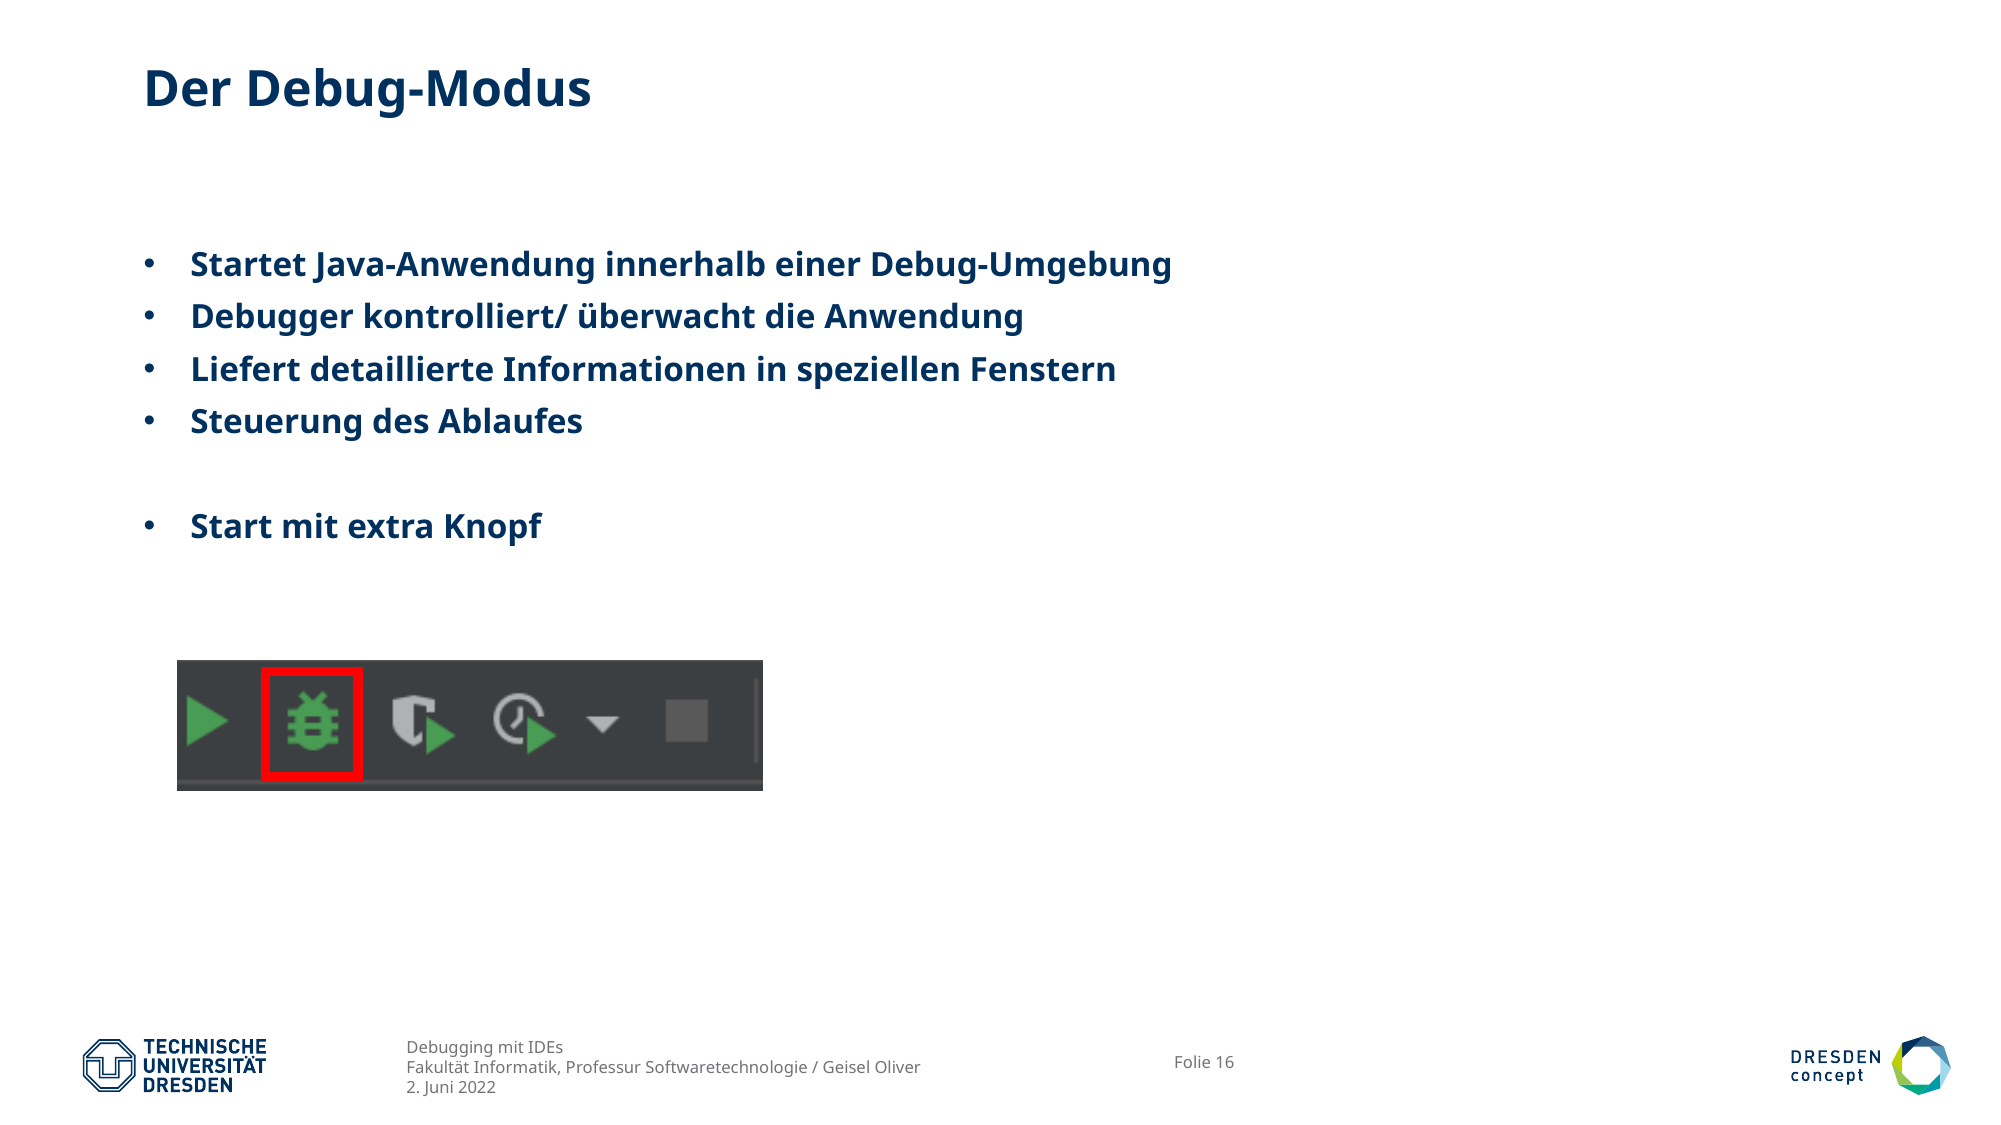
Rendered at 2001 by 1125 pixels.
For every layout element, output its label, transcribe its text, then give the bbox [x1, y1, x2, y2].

list Startet Java-Anwendung innerhalb einer Debug-Umgebung Debugger kontrolliert/ überwacht die Anwendung Liefert detaillierte Informationen in speziellen Fenstern Steuerung des Ablaufes Start mit extra Knopf [143, 242, 1880, 959]
picture [177, 660, 763, 791]
title Der Debug-Modus [143, 56, 1880, 169]
